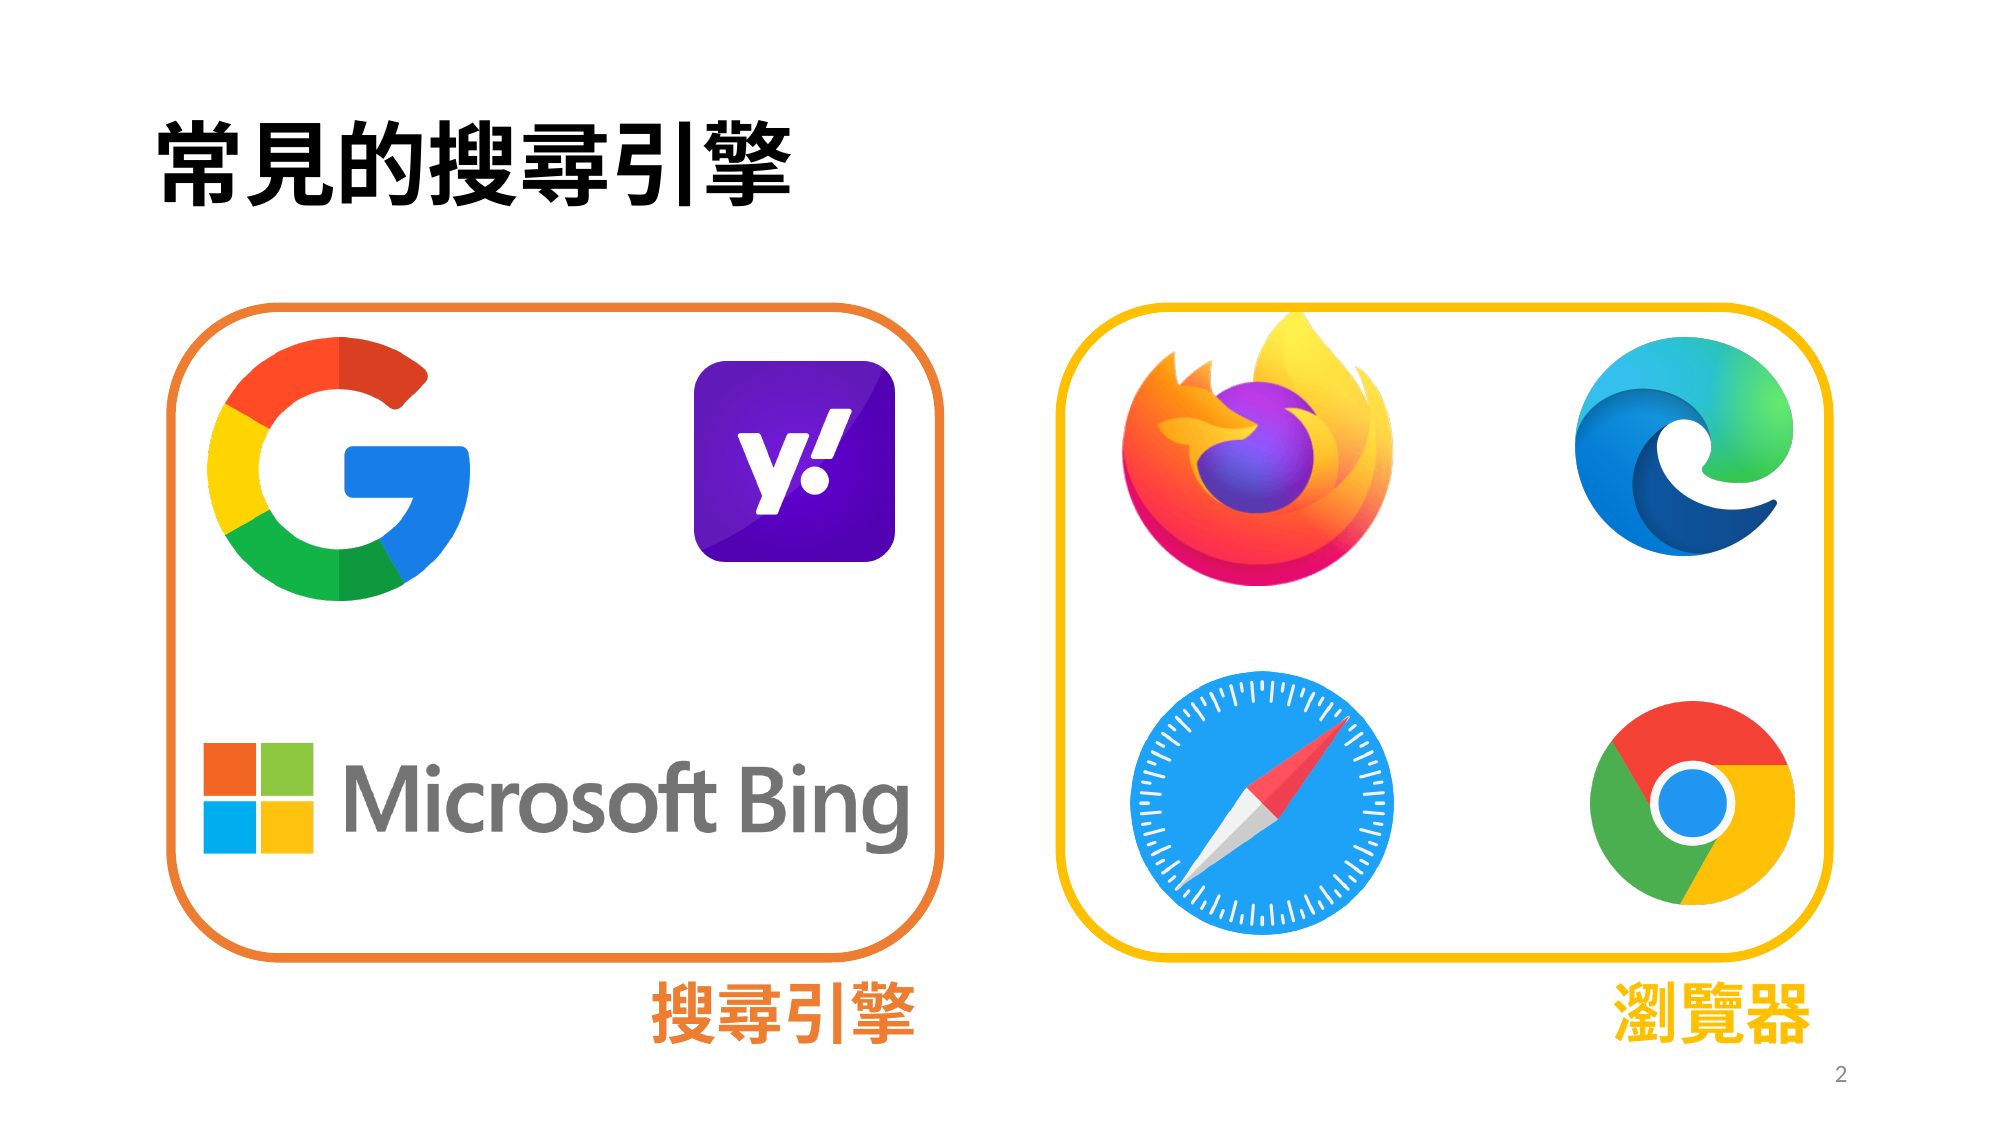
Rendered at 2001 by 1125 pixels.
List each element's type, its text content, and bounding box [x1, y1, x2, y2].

text_box [169, 306, 941, 959]
picture [1590, 701, 1795, 906]
text_box 瀏覽器 [1597, 964, 1828, 1042]
picture [1575, 337, 1793, 556]
picture [694, 361, 895, 562]
picture [207, 337, 470, 601]
text_box 搜尋引擎 [635, 964, 933, 1059]
picture [203, 743, 908, 854]
text_box [1059, 306, 1830, 959]
picture [1118, 307, 1397, 586]
title 常見的搜尋引擎 [137, 59, 1863, 278]
picture [1130, 671, 1394, 935]
slide_number 2 [1412, 1042, 1863, 1103]
